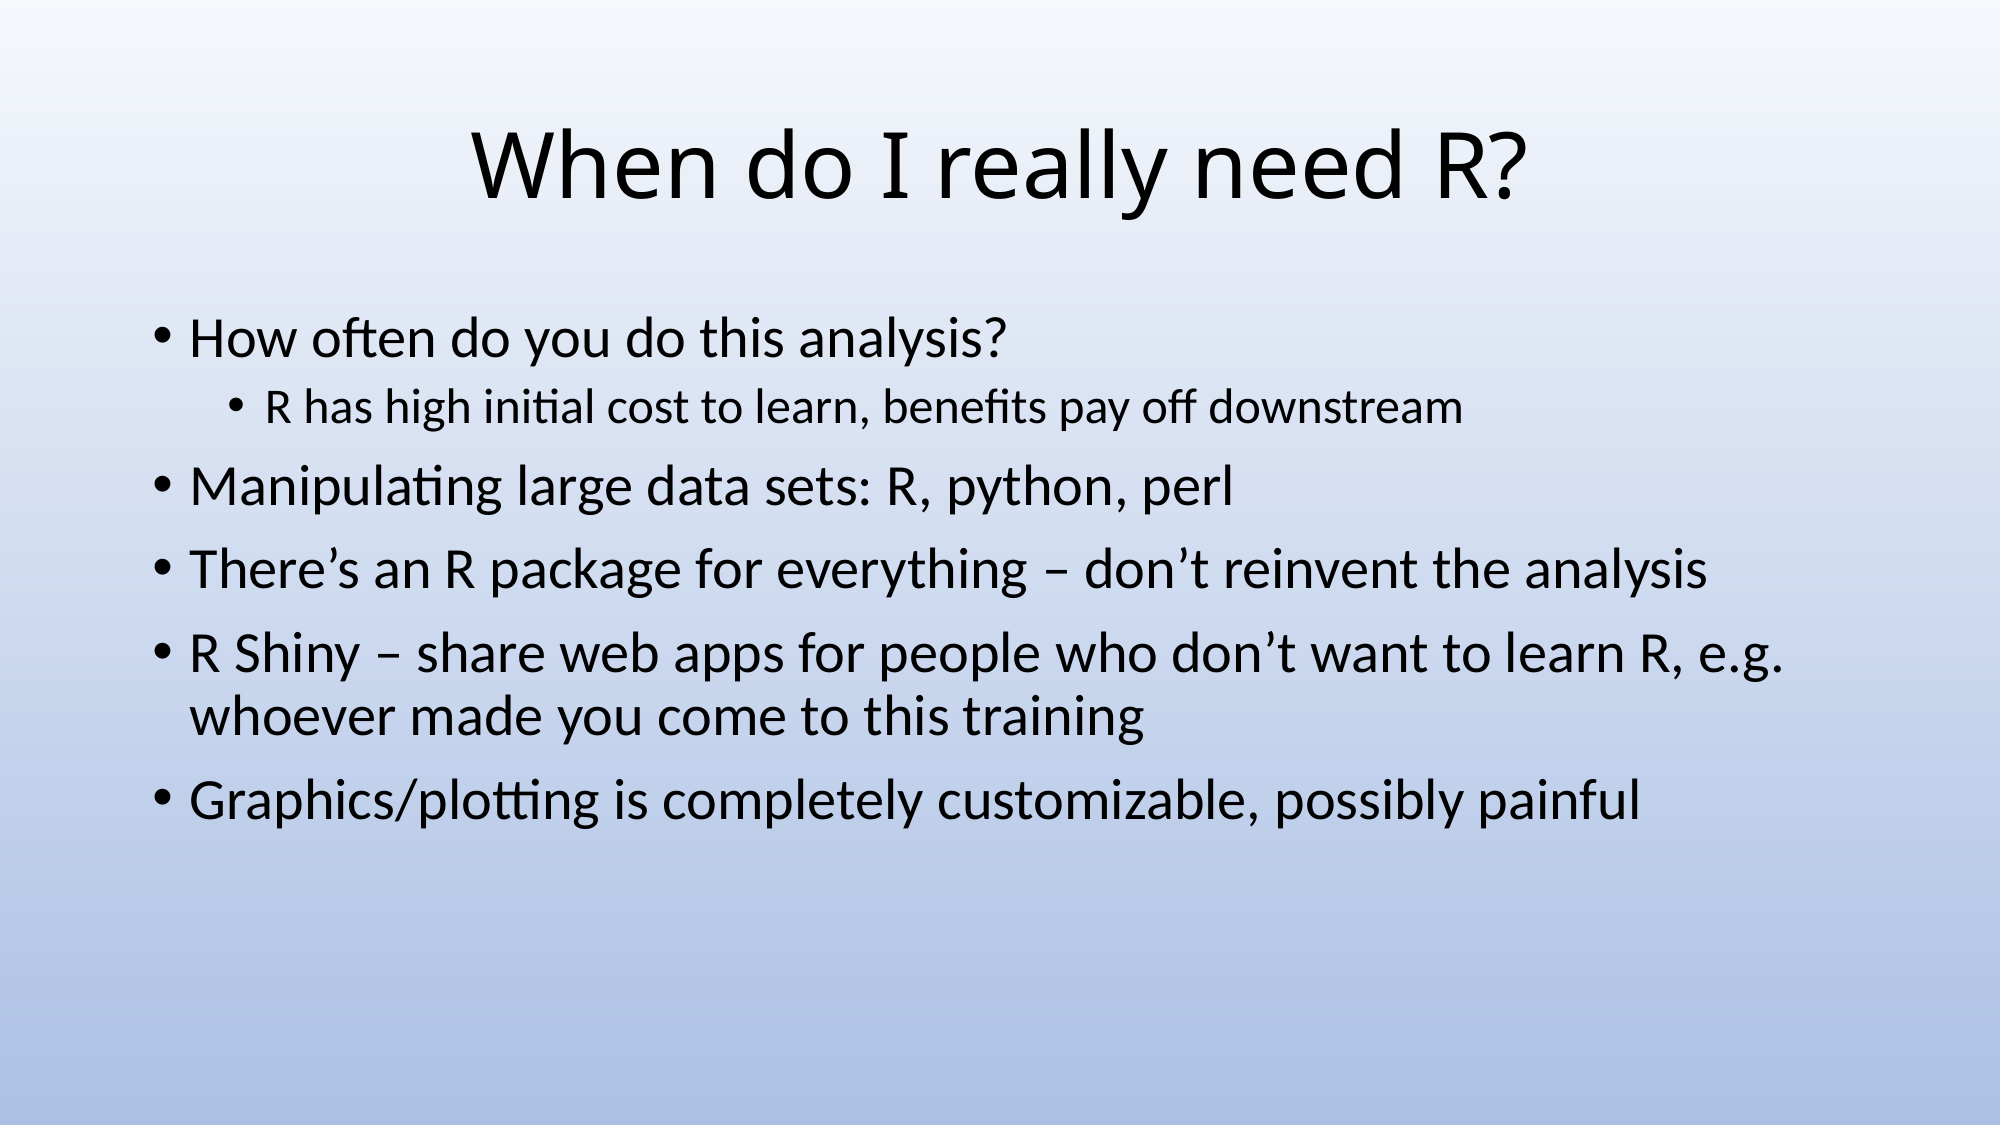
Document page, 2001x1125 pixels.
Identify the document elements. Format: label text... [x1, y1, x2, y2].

list How often do you do this analysis? R has high initial cost to learn, benefits pay off downstream Manipulating large data sets: R, python, perl There’s an R package for everything – don’t reinvent the analysis R Shiny – share web apps for people who don’t want to learn R, e.g. whoever made you come to this training Graphics/plotting is completely customizable, possibly painful [137, 299, 1863, 1014]
title When do I really need R? [137, 59, 1863, 278]
